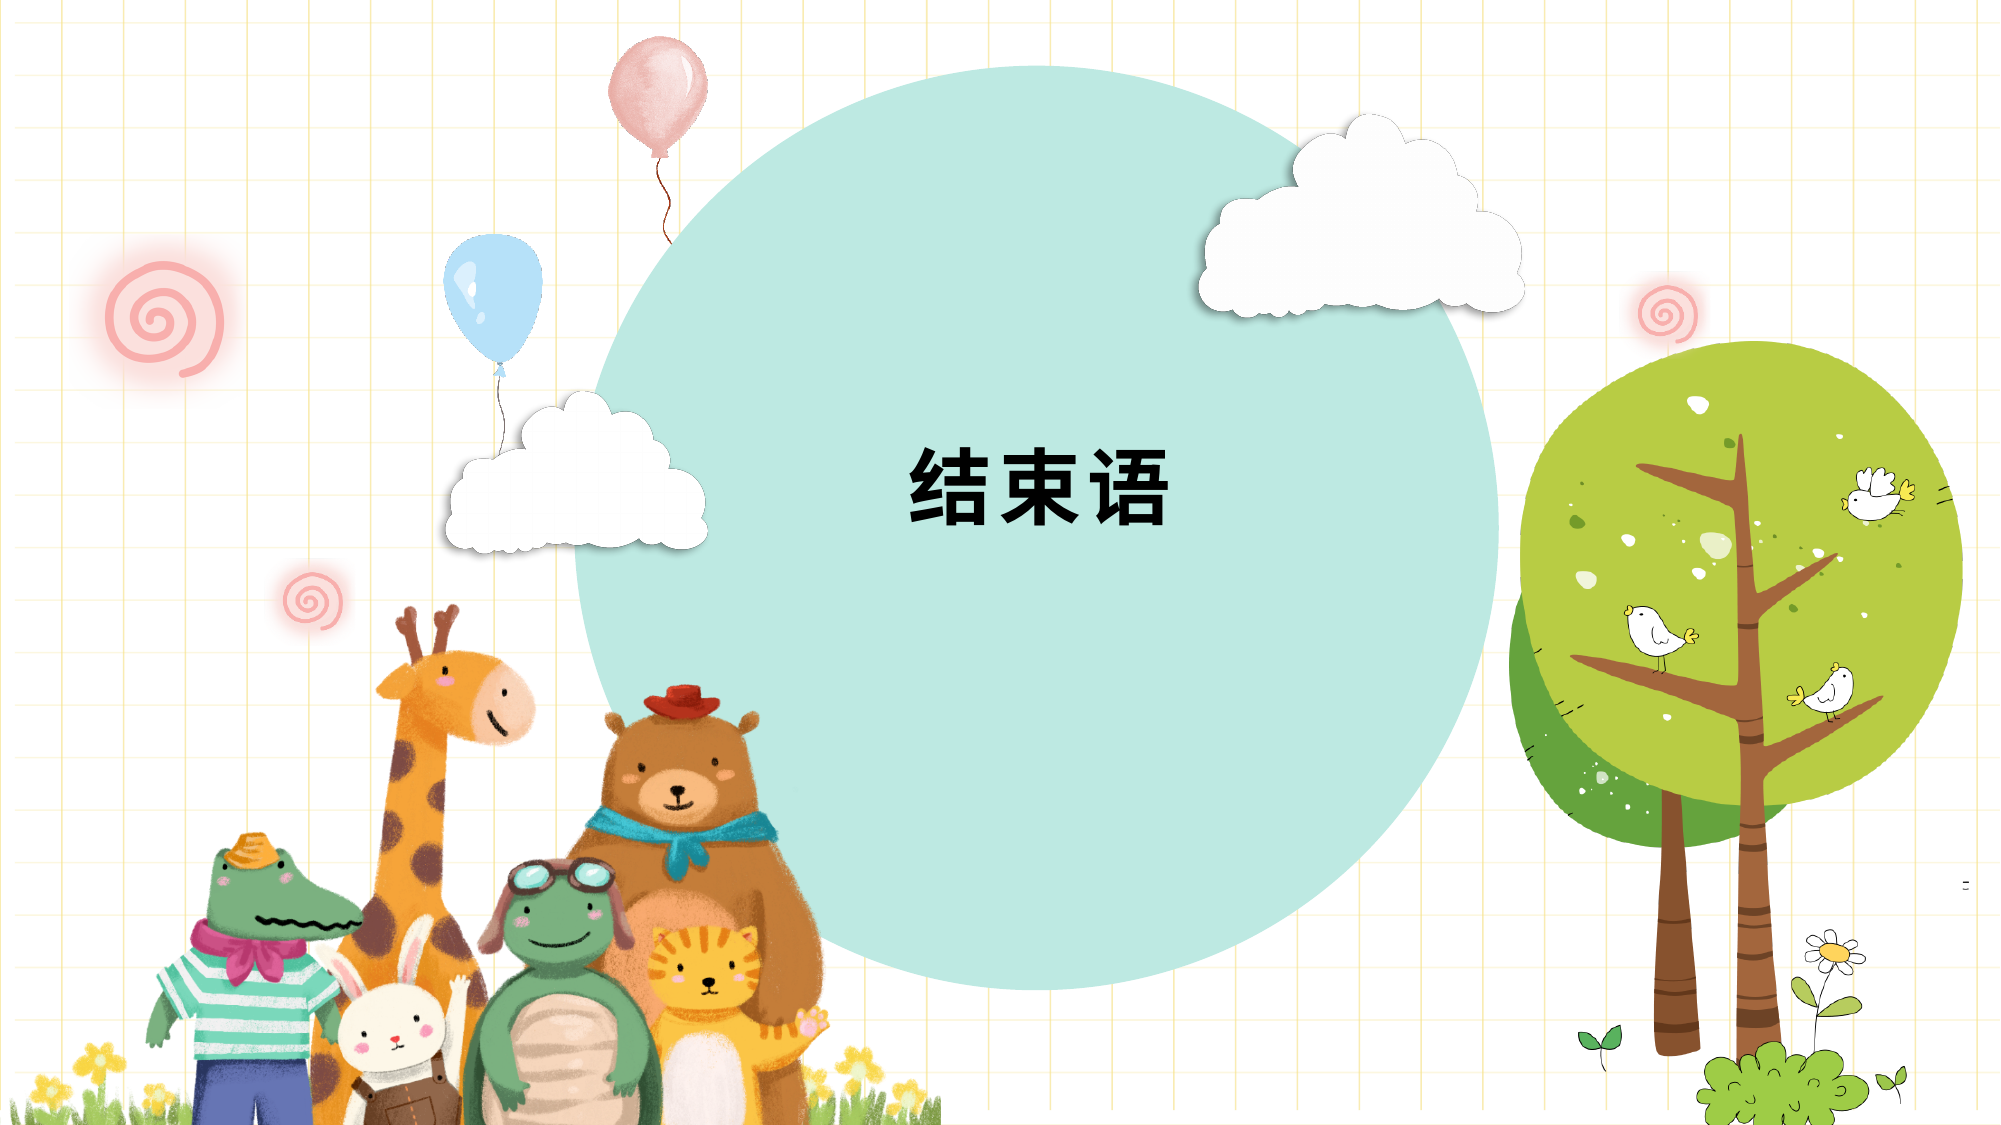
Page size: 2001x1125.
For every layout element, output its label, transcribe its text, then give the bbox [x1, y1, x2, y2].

text_box 结束语 [746, 427, 1334, 543]
picture [60, 225, 264, 409]
picture [1198, 114, 1525, 318]
picture [0, 36, 941, 1125]
picture [1326, 267, 2001, 1125]
